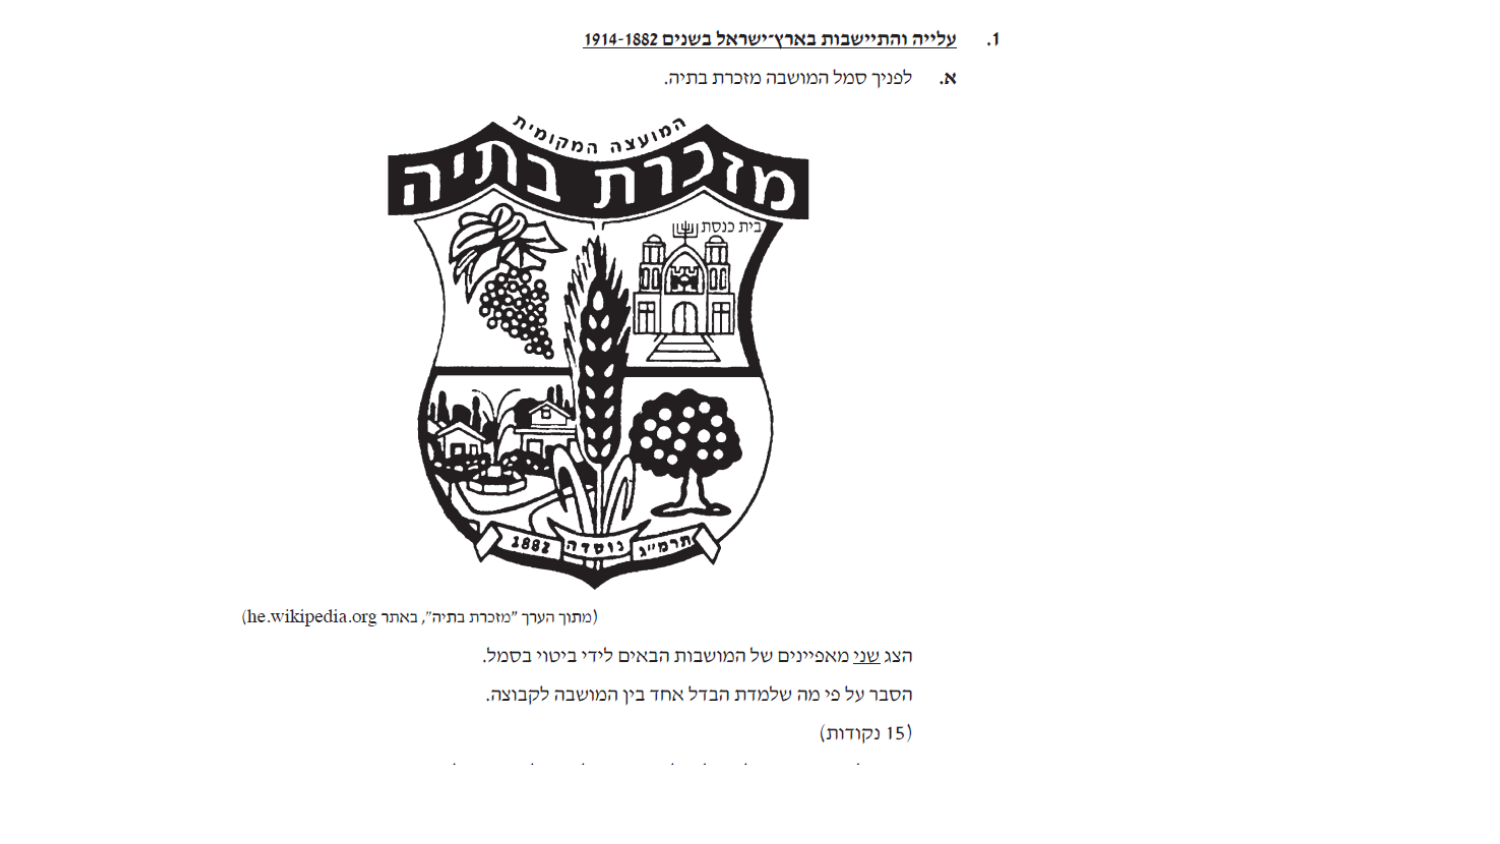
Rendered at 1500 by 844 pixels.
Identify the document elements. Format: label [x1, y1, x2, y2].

picture [224, 24, 1091, 773]
